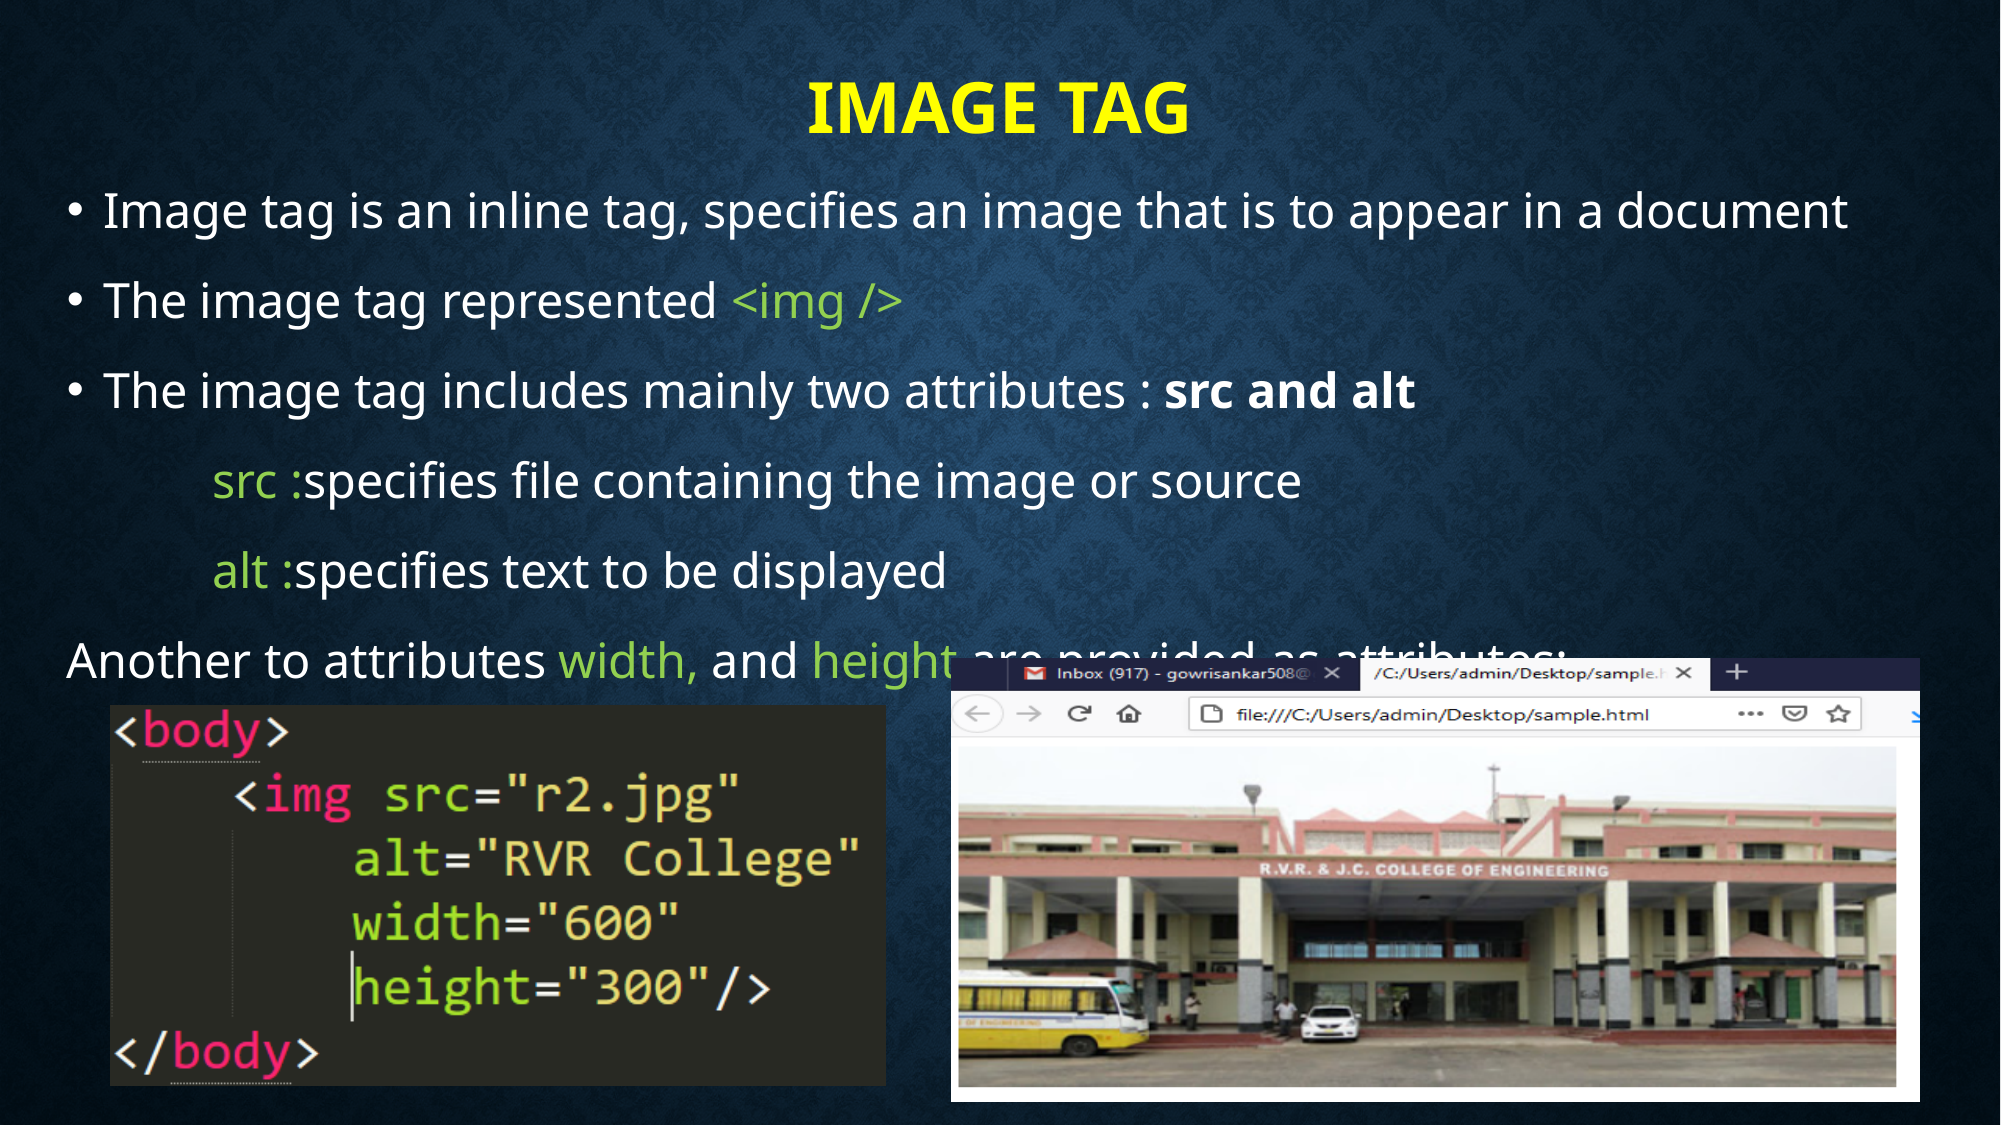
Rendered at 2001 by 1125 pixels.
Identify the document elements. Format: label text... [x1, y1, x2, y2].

title Image Tag [137, 59, 1863, 160]
picture [950, 658, 1921, 1103]
picture [110, 705, 887, 1086]
list Image tag is an inline tag, specifies an image that is to appear in a document The image tag represented <img /> The image tag includes mainly two attributes : src and alt src :specifies file containing the image or source alt :specifies text to be displayed Another to attributes width, and height are provided as attributes: [51, 160, 1920, 702]
